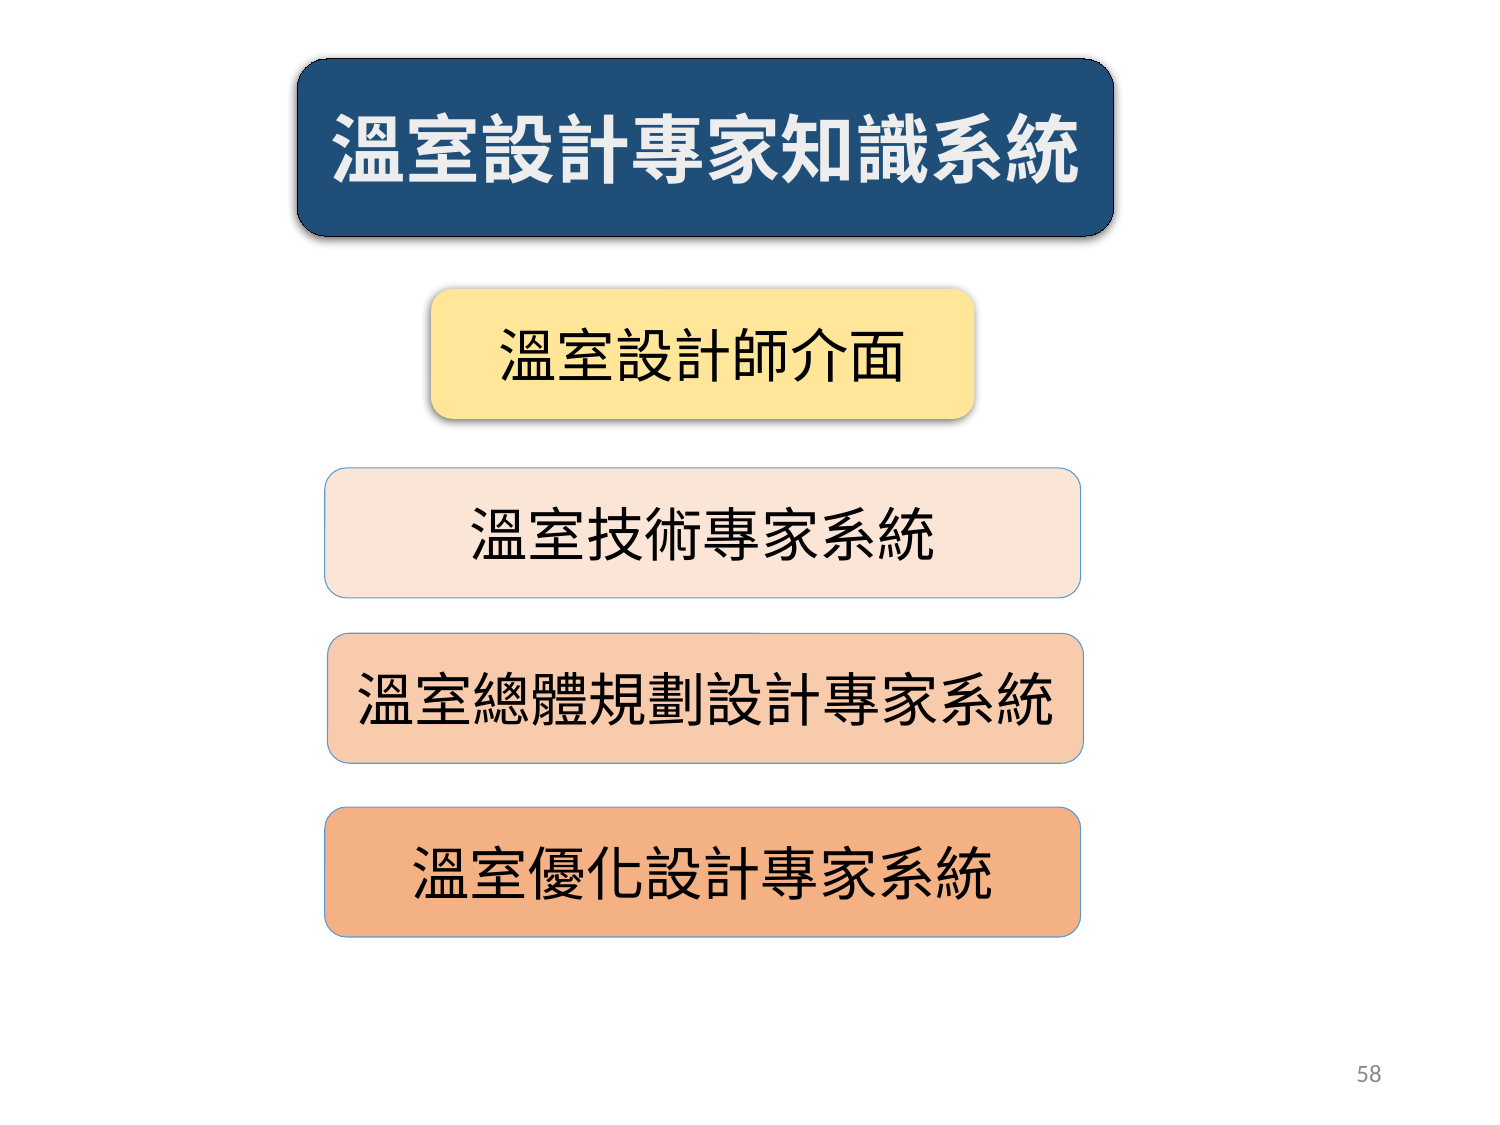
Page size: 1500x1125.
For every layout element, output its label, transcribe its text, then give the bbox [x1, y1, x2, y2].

text_box 溫室設計專家知識系統 [297, 58, 1114, 237]
slide_number 58 [1059, 1042, 1397, 1103]
text_box 溫室總體規劃設計專家系統 [326, 632, 1085, 764]
text_box 溫室技術專家系統 [324, 467, 1082, 599]
text_box 溫室優化設計專家系統 [324, 806, 1082, 938]
text_box 溫室設計師介面 [430, 288, 975, 419]
